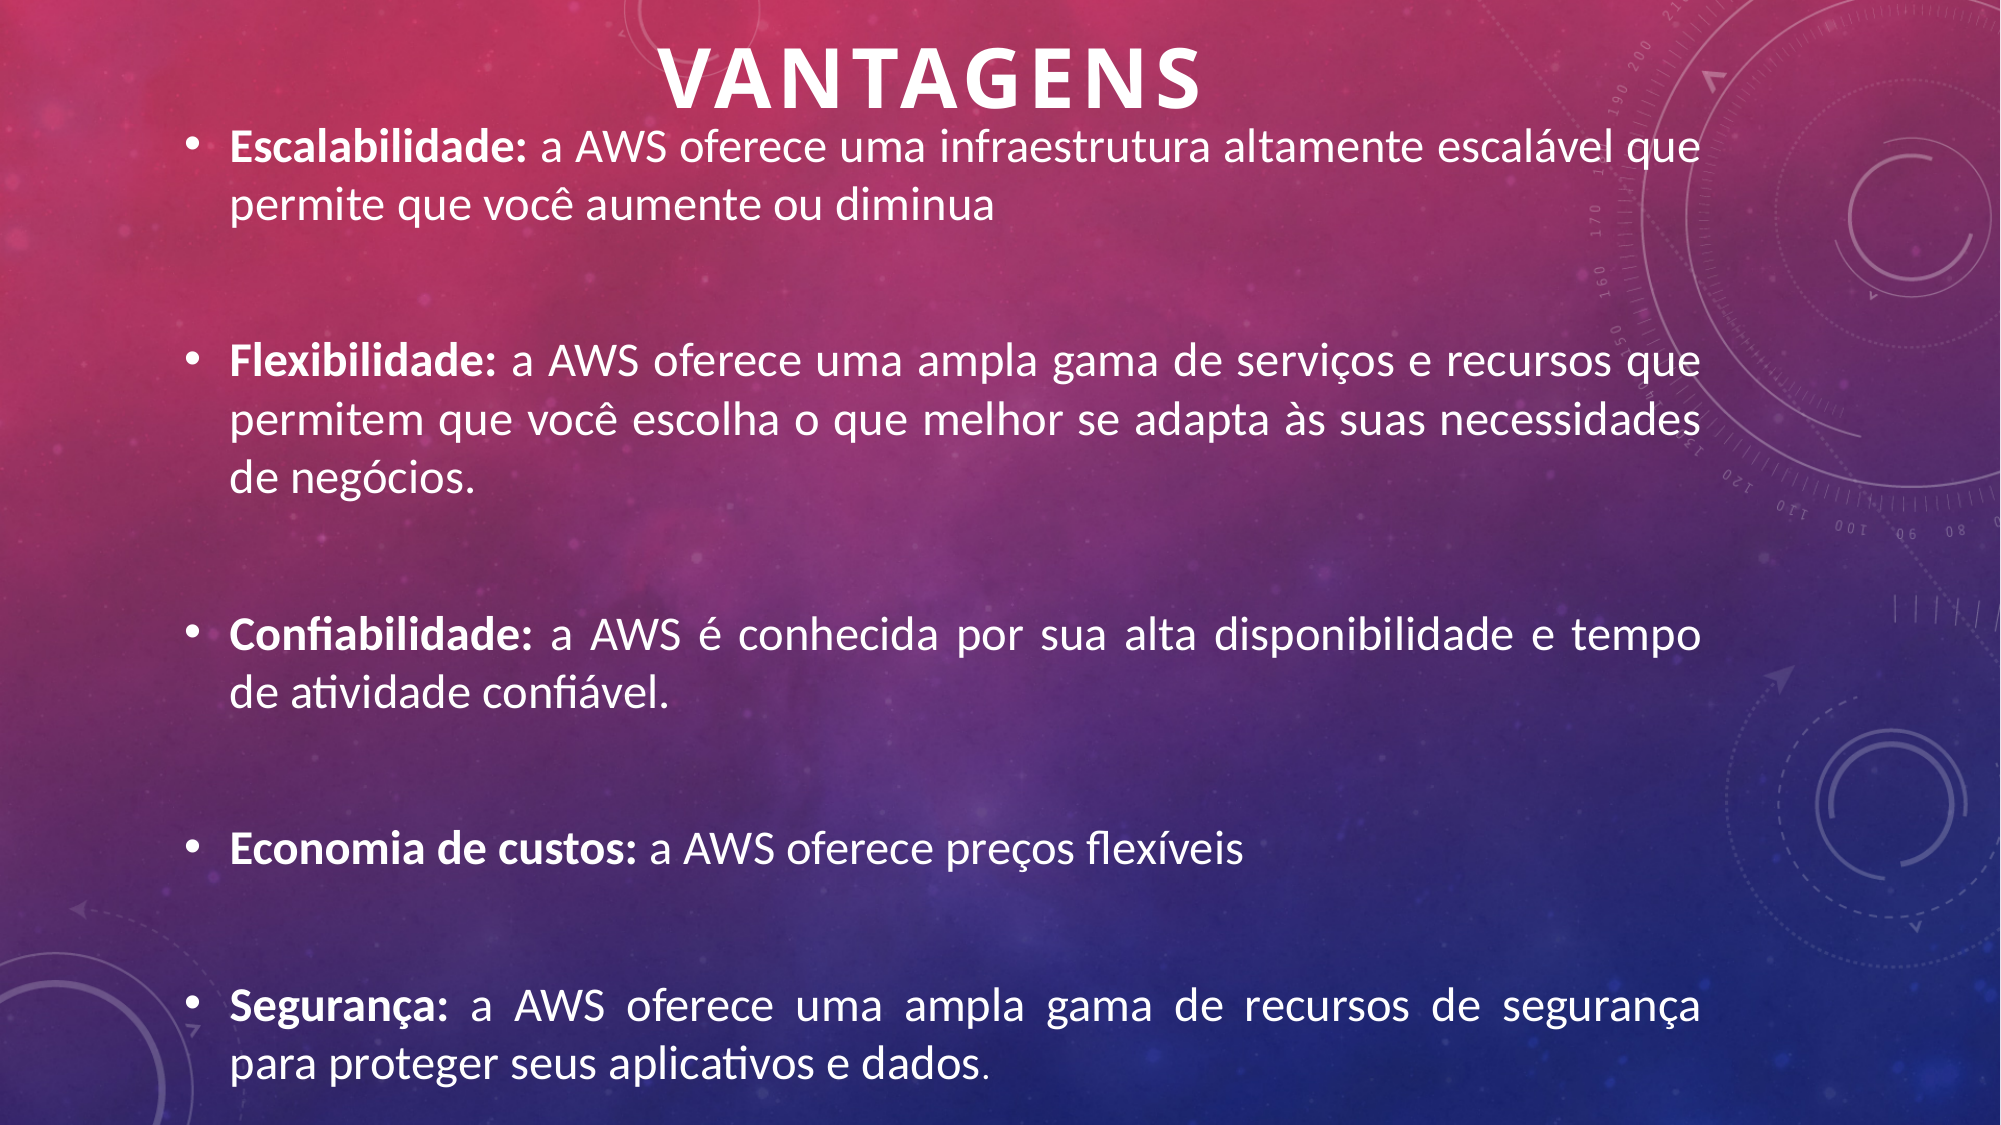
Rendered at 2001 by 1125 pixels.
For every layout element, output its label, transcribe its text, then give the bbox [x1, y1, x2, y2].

picture [0, 0, 2001, 1125]
title Vantagens [112, 0, 1775, 339]
list Escalabilidade: a AWS oferece uma infraestrutura altamente escalável que permite que você aumente ou diminua Flexibilidade: a AWS oferece uma ampla gama de serviços e recursos que permitem que você escolha o que melhor se adapta às suas necessidades de negócios. Confiabilidade: a AWS é conhecida por sua alta disponibilidade e tempo de atividade confiável. Economia de custos: a AWS oferece preços flexíveis Segurança: a AWS oferece uma ampla gama de recursos de segurança para proteger seus aplicativos e dados. [169, 103, 1718, 1100]
